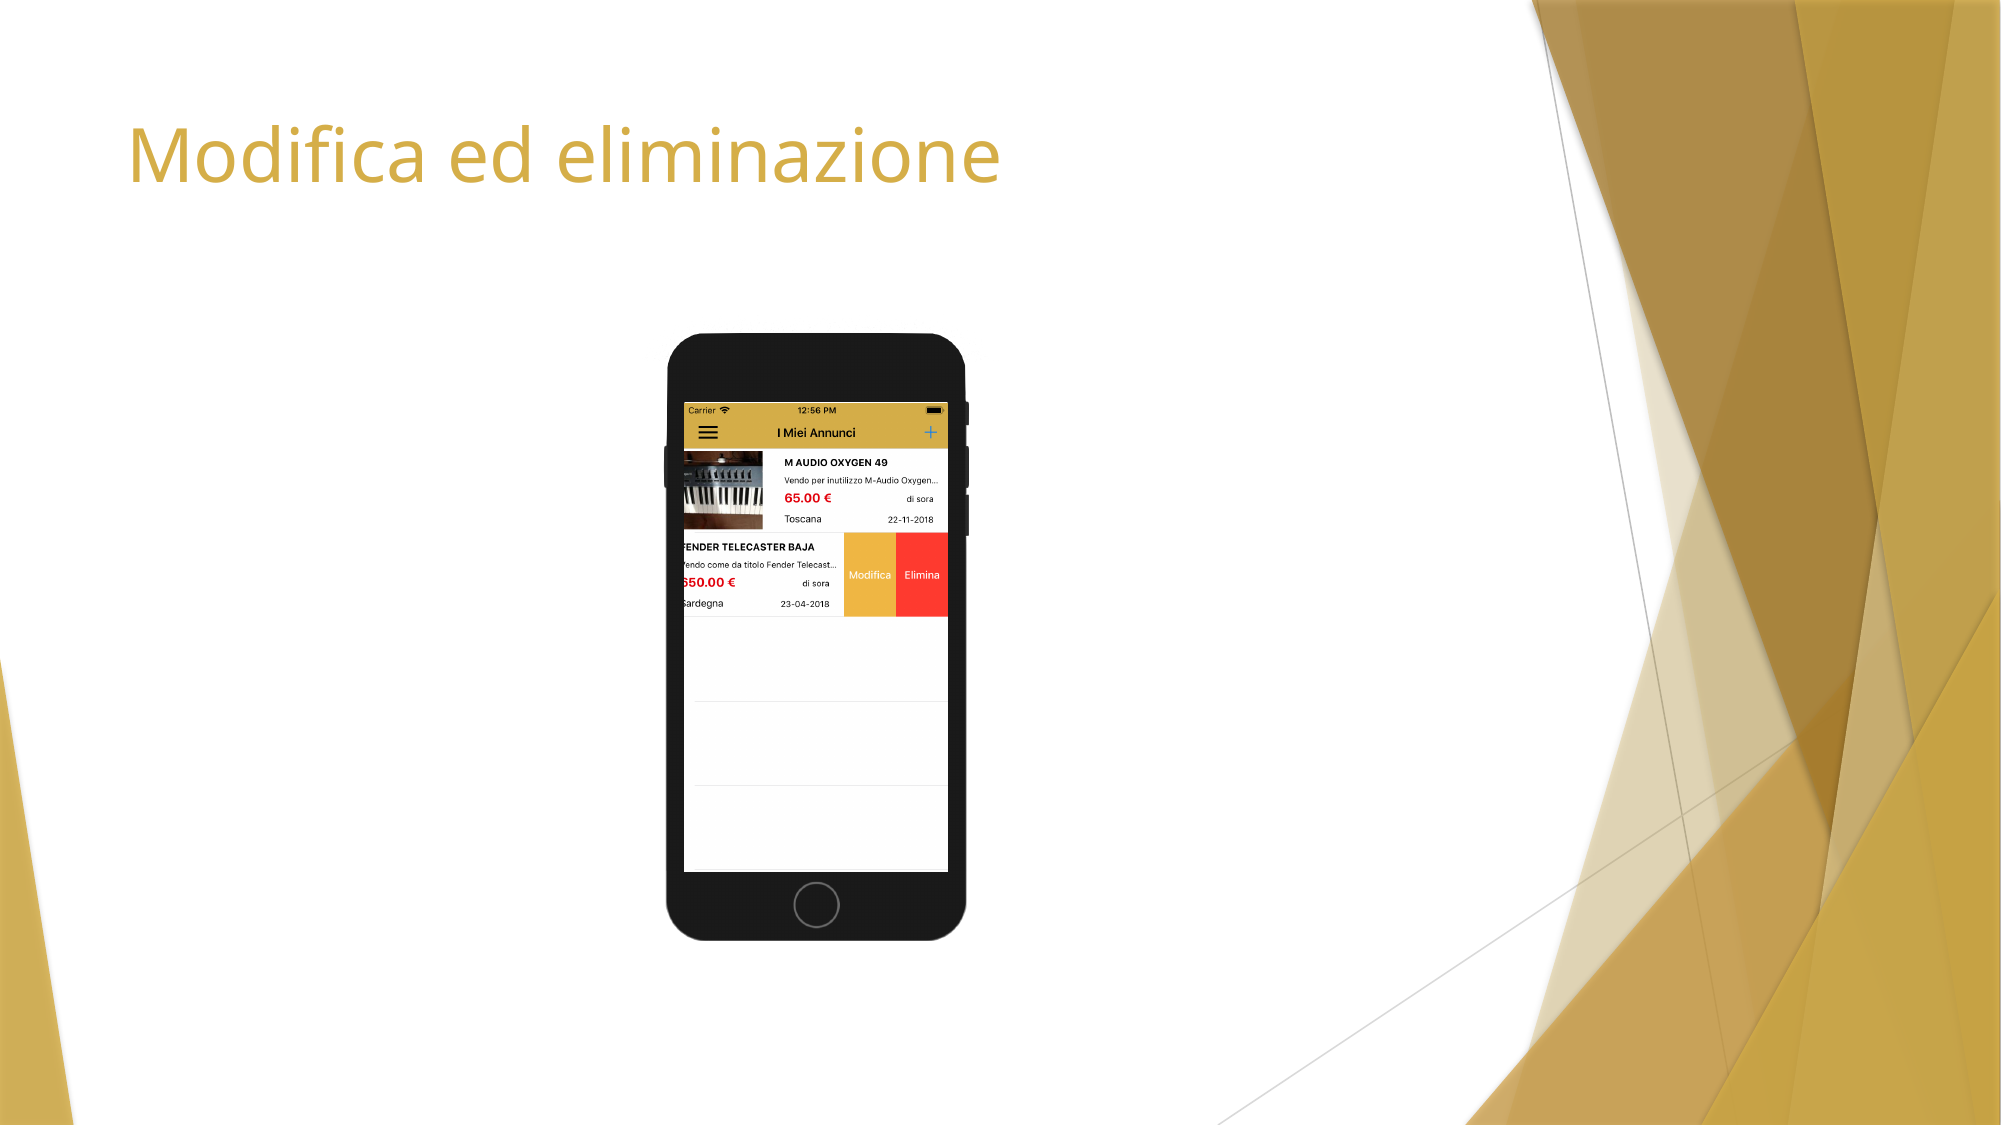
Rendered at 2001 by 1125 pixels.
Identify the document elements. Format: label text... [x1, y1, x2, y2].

picture [684, 402, 949, 872]
title Modifica ed eliminazione [111, 99, 1522, 317]
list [609, 303, 1023, 942]
